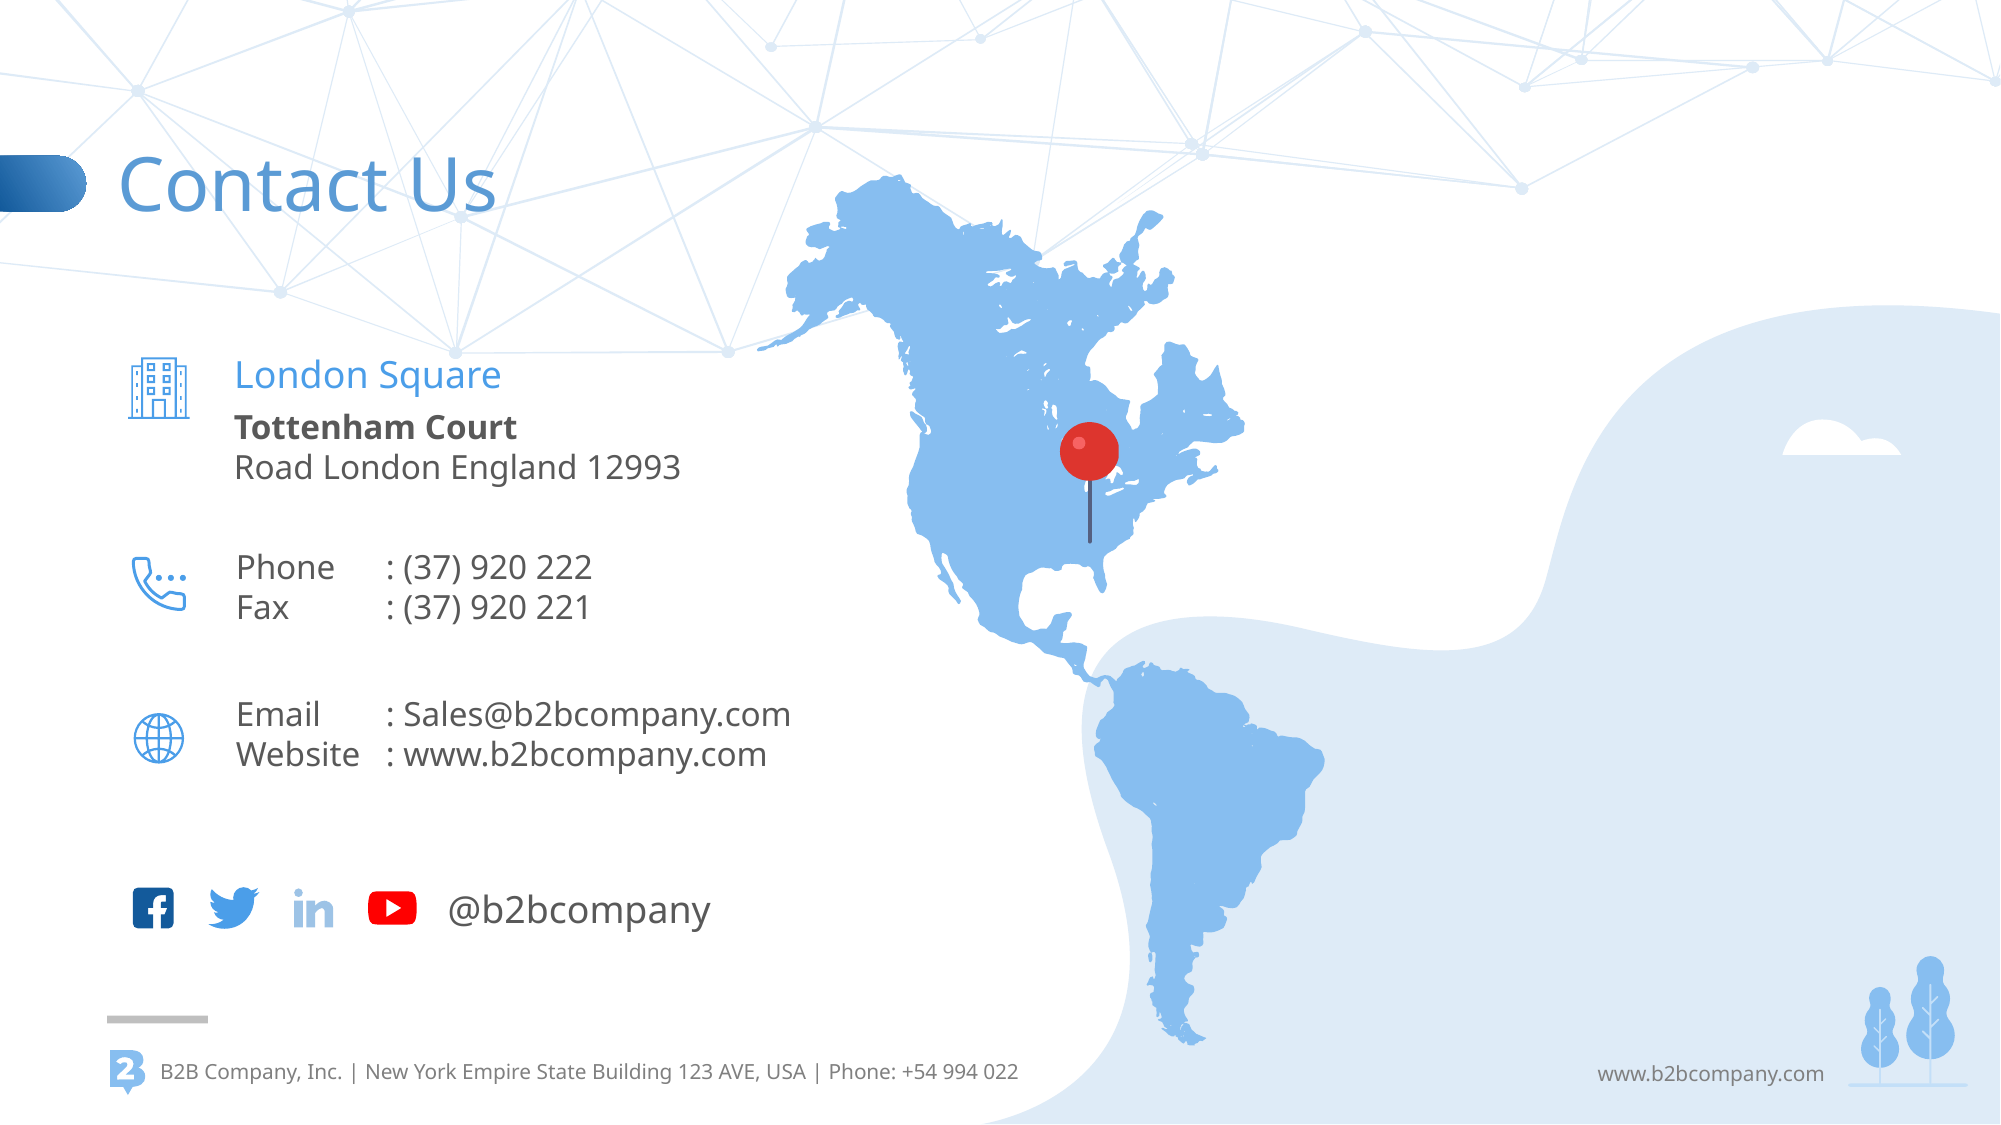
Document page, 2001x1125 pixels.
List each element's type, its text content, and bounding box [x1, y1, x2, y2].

text_box @b2bcompany [432, 878, 726, 939]
text_box [771, 174, 1325, 1046]
footer B2B Company, Inc. | New York Empire State Building 123 AVE, USA | Phone: +54 994 022 [145, 1042, 1130, 1103]
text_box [128, 343, 855, 783]
title Contact Us [102, 139, 764, 238]
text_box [132, 887, 417, 929]
picture [1059, 422, 1119, 544]
